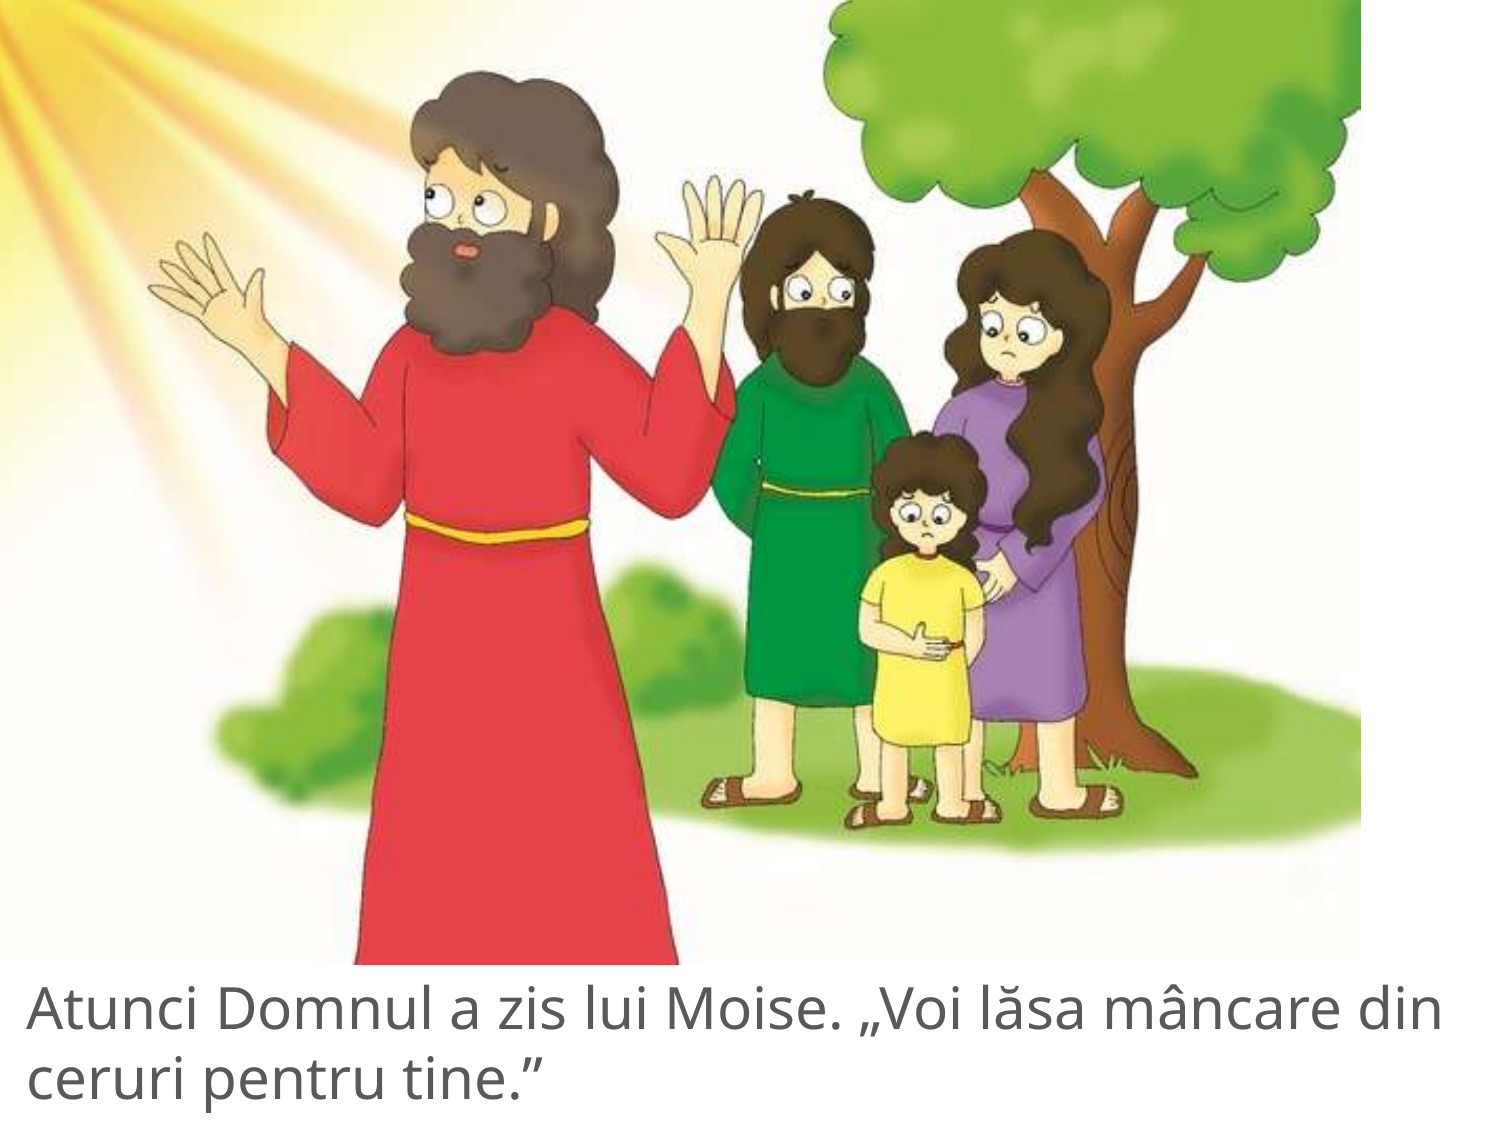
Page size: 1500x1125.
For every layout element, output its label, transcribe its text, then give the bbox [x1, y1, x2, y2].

picture [0, 0, 1362, 965]
text_box Atunci Domnul a zis lui Moise. „Voi lăsa mâncare din ceruri pentru tine.” [11, 964, 1483, 1119]
